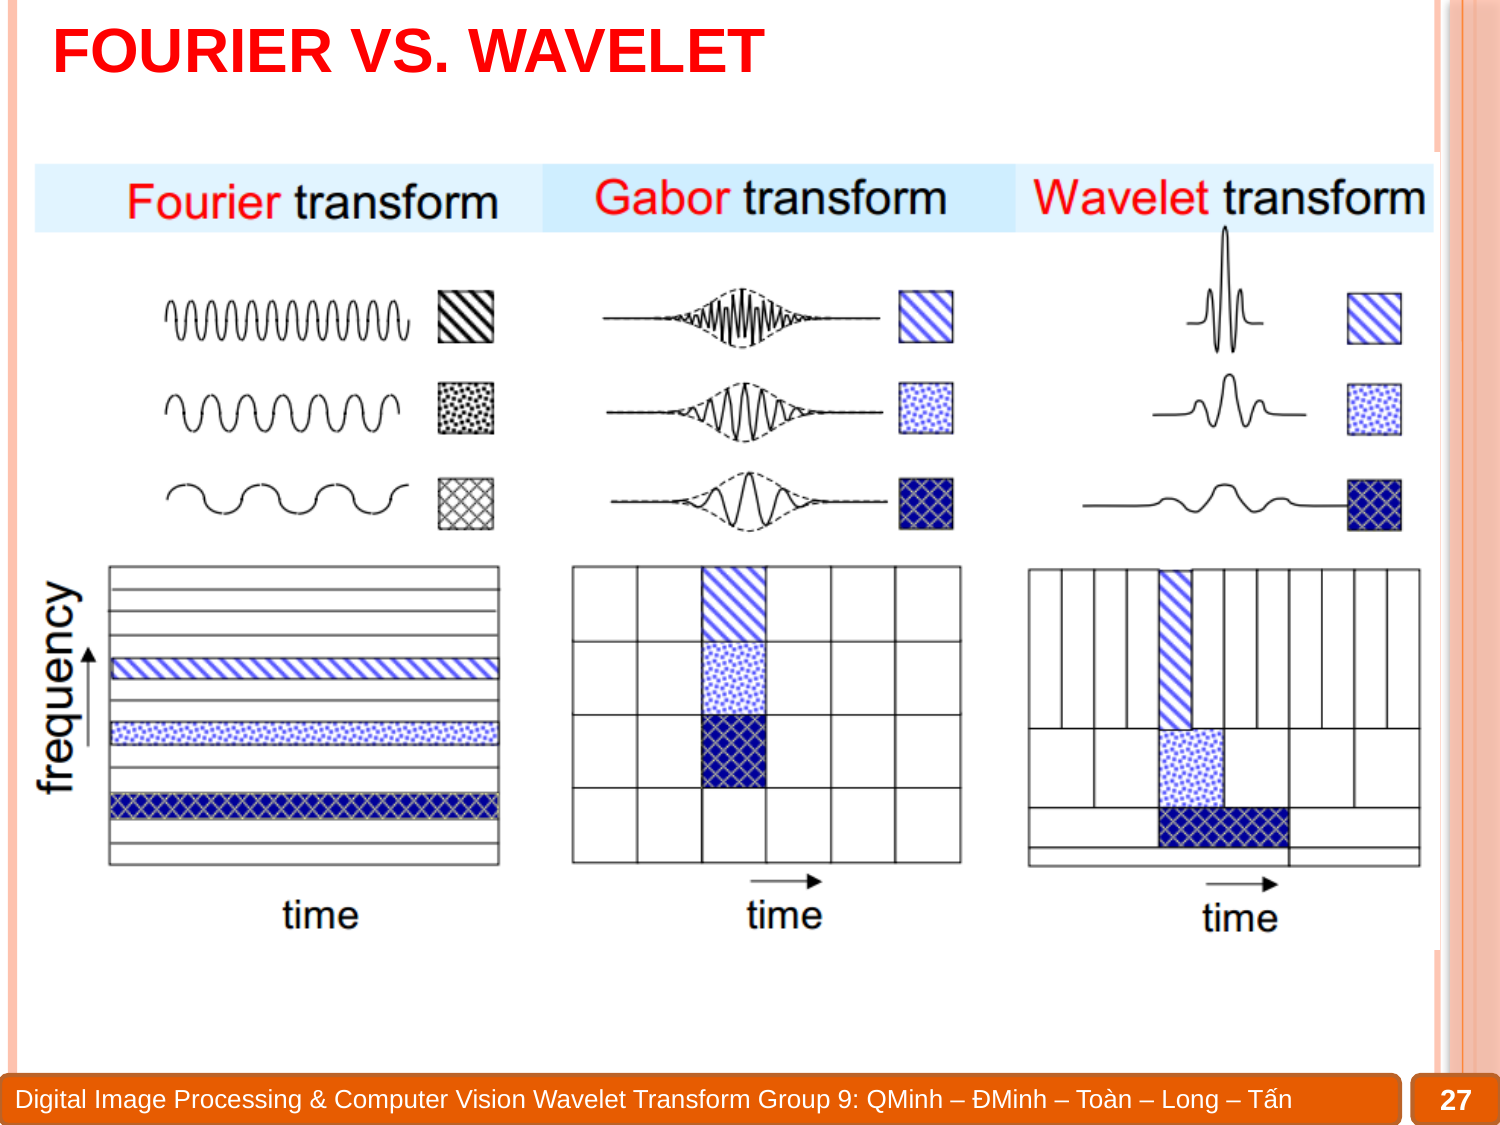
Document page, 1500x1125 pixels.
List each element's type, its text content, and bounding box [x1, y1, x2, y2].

slide_number 27 [1412, 1074, 1500, 1123]
title Fourier vs. Wavelet [37, 12, 1425, 93]
picture [19, 151, 1440, 951]
